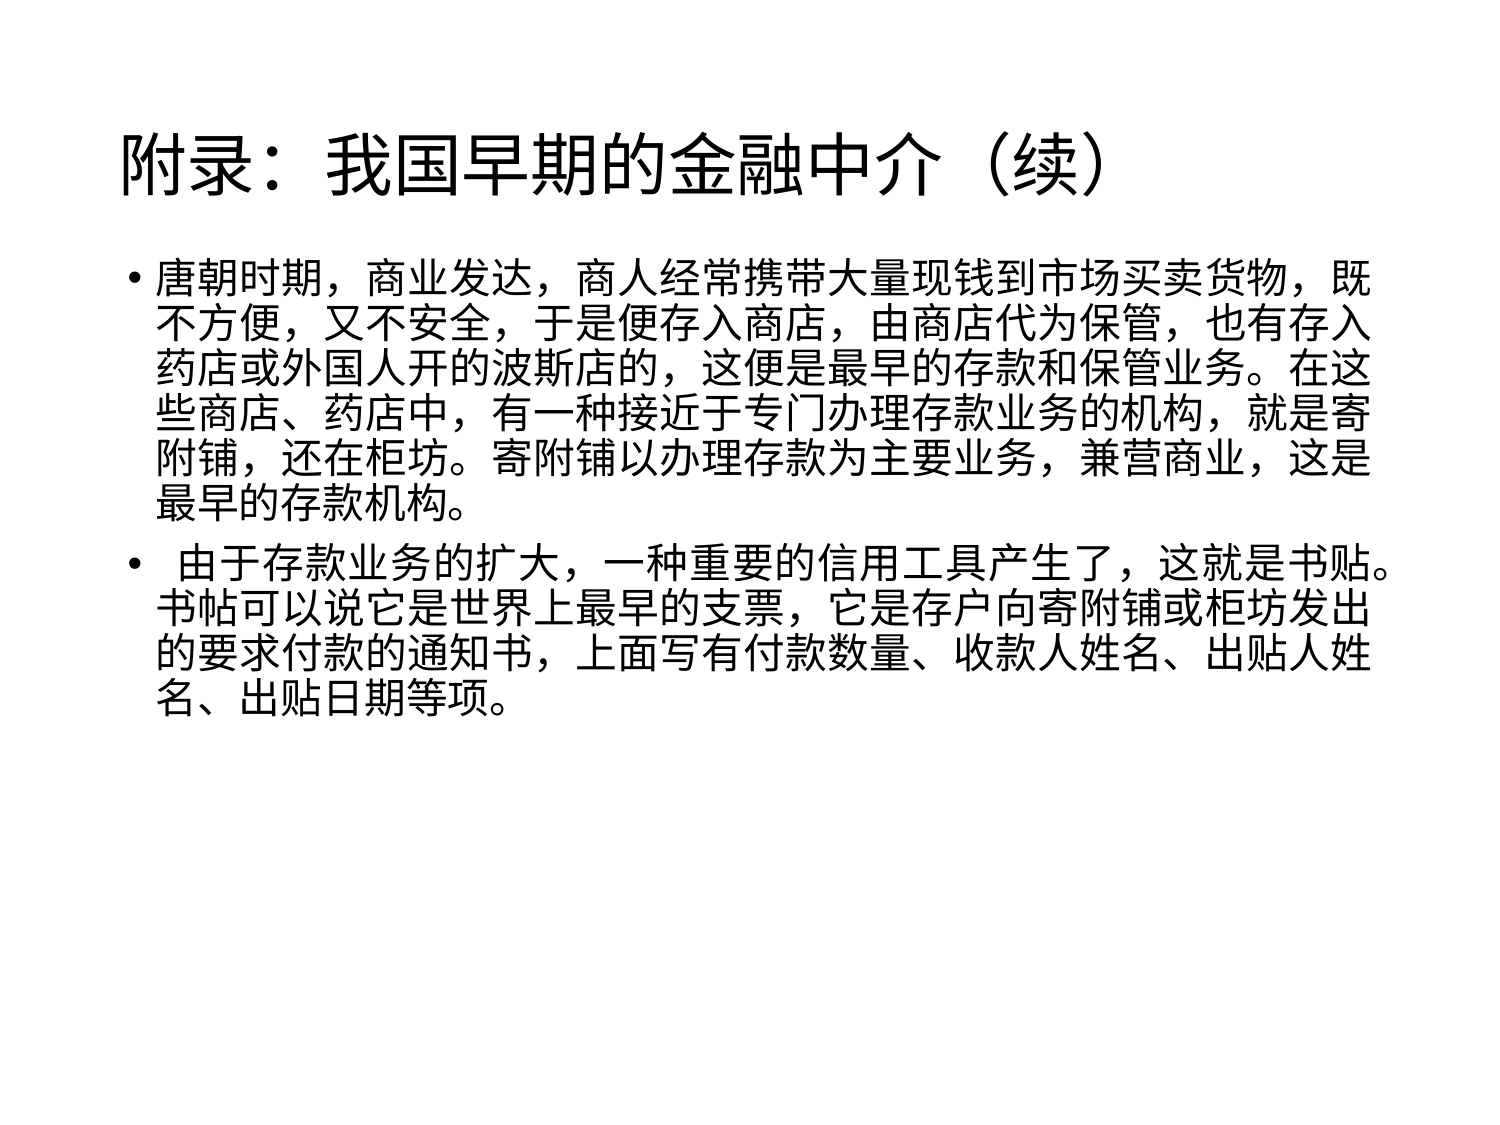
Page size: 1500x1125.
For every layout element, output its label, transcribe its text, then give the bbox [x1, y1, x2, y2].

list 唐朝时期，商业发达，商人经常携带大量现钱到市场买卖货物，既不方便，又不安全，于是便存入商店，由商店代为保管，也有存入药店或外国人开的波斯店的，这便是最早的存款和保管业务。在这些商店、药店中，有一种接近于专门办理存款业务的机构，就是寄附铺，还在柜坊。寄附铺以办理存款为主要业务，兼营商业，这是最早的存款机构。 由于存款业务的扩大，一种重要的信用工具产生了，这就是书贴。书帖可以说它是世界上最早的支票，它是存户向寄附铺或柜坊发出的要求付款的通知书，上面写有付款数量、收款人姓名、出贴人姓名、出贴日期等项。 [112, 249, 1388, 925]
title 附录：我国早期的金融中介（续） [103, 59, 1397, 278]
